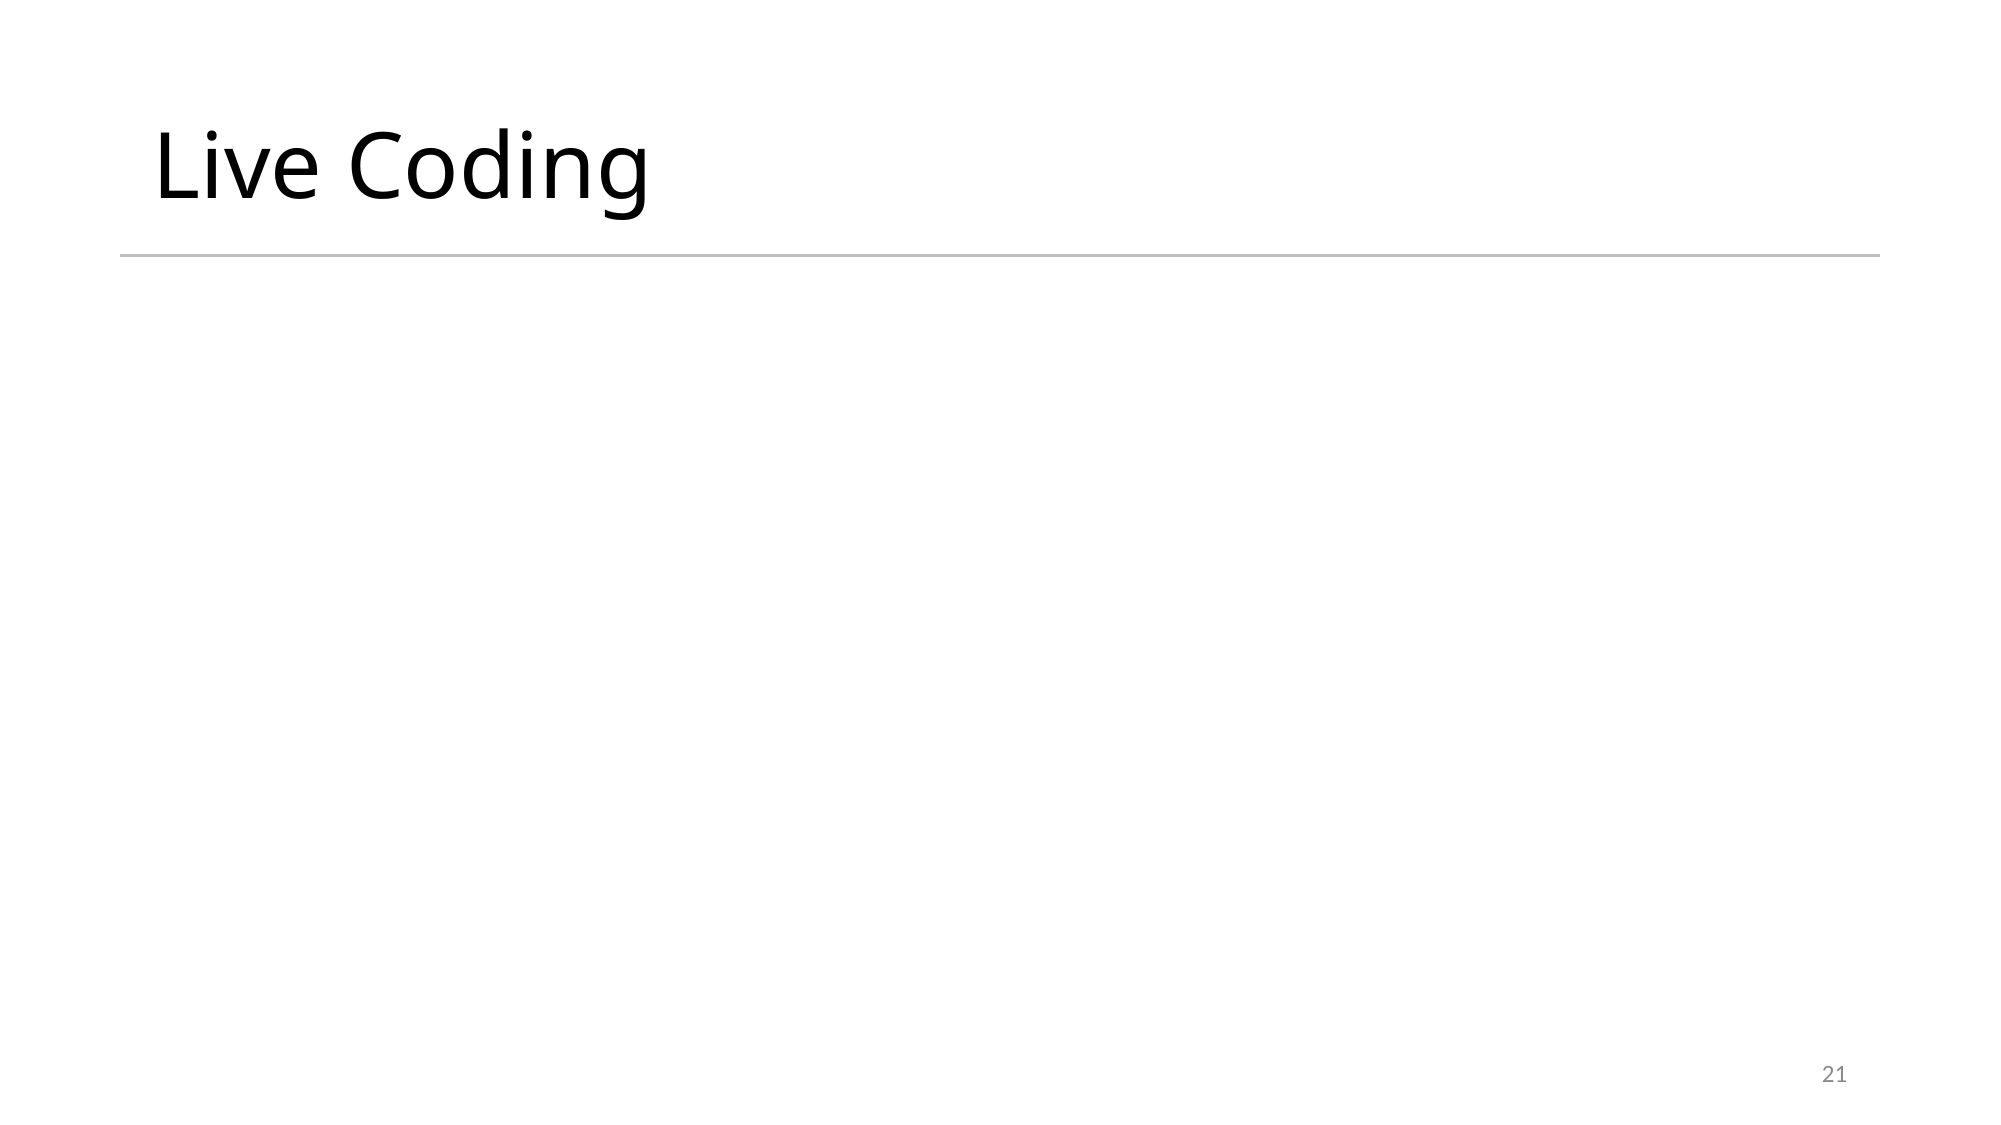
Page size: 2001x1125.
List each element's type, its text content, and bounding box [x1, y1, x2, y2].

title Live Coding [137, 59, 1863, 278]
slide_number 21 [1412, 1042, 1863, 1103]
